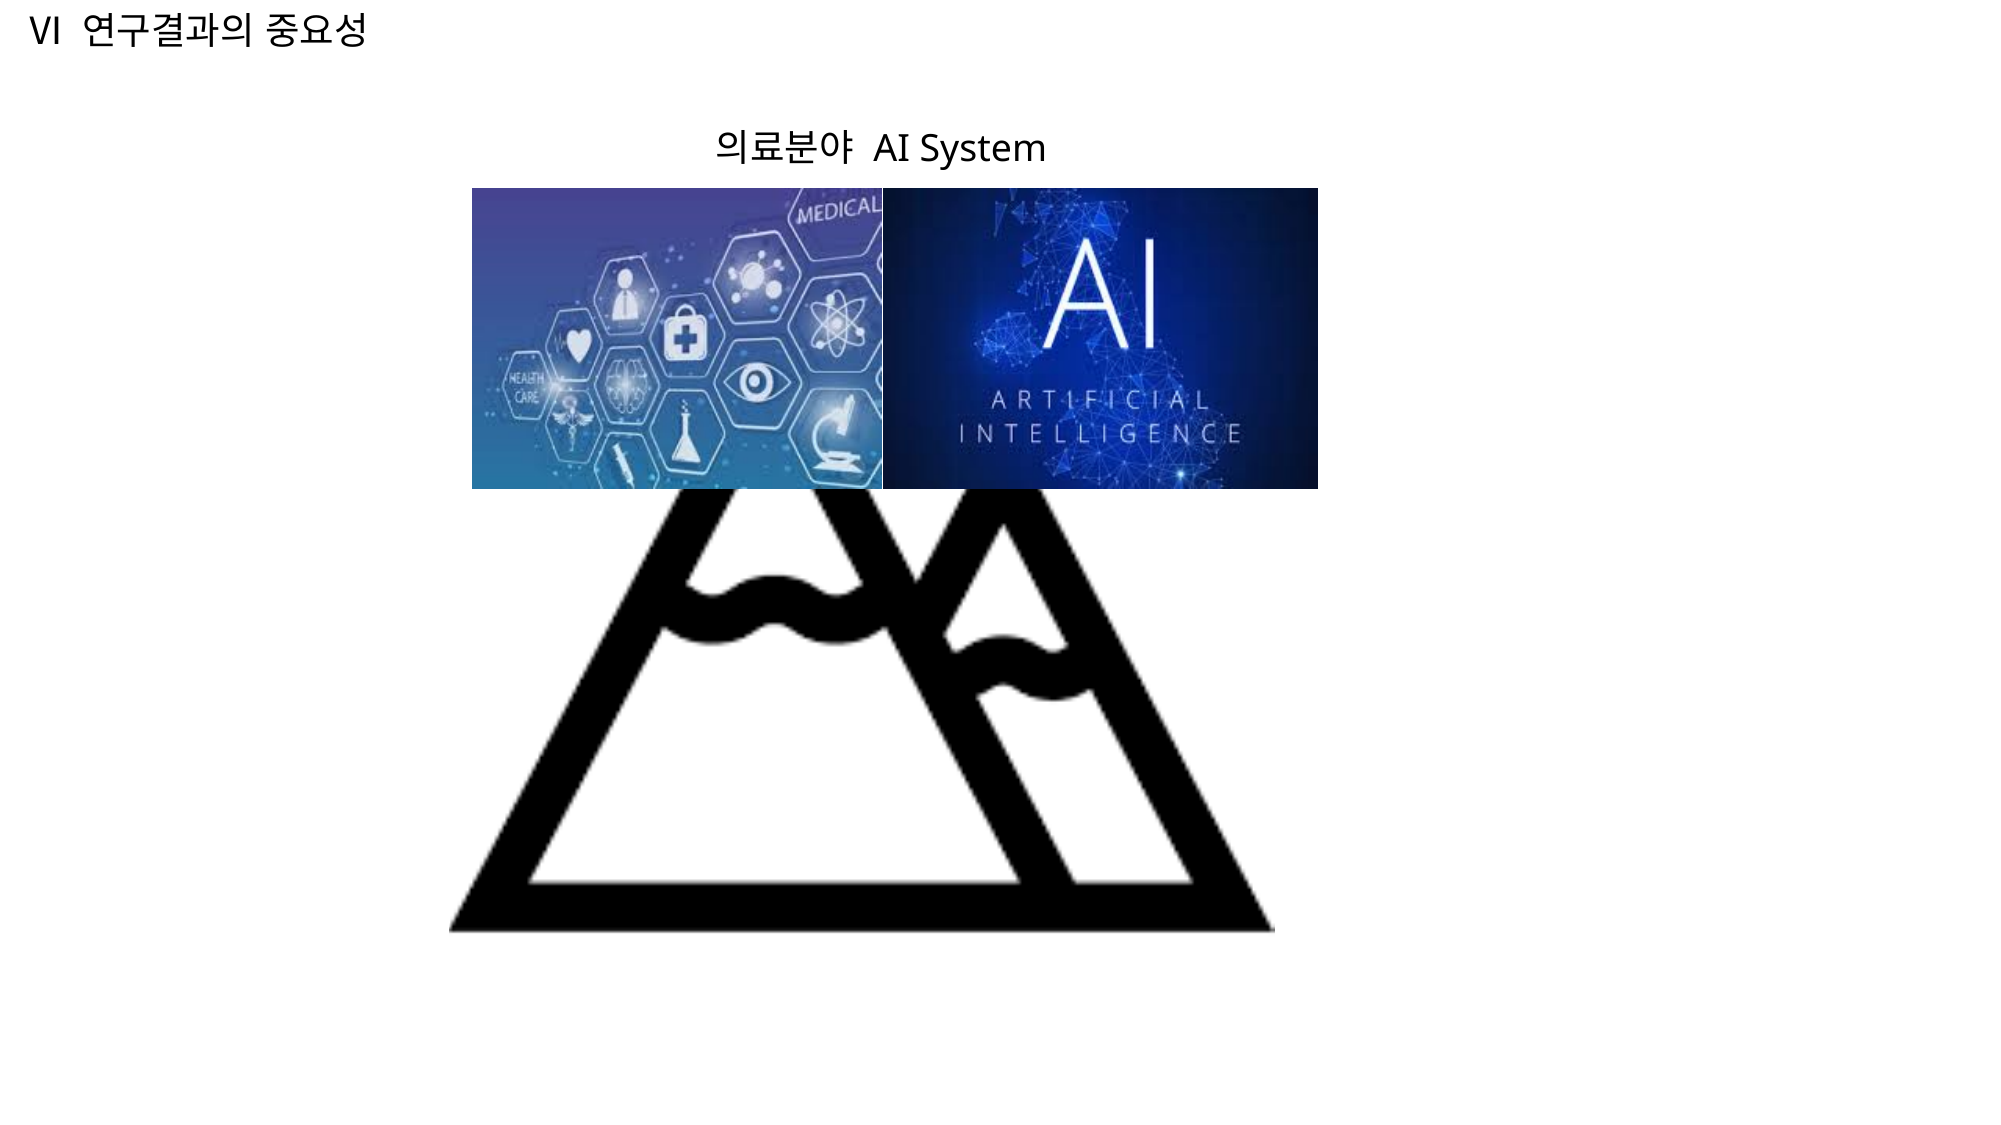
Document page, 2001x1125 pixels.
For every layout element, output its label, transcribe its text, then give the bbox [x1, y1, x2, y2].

picture [449, 210, 1275, 1036]
text_box Ⅵ 연구결과의 중요성 [12, 0, 384, 60]
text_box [472, 116, 1318, 489]
